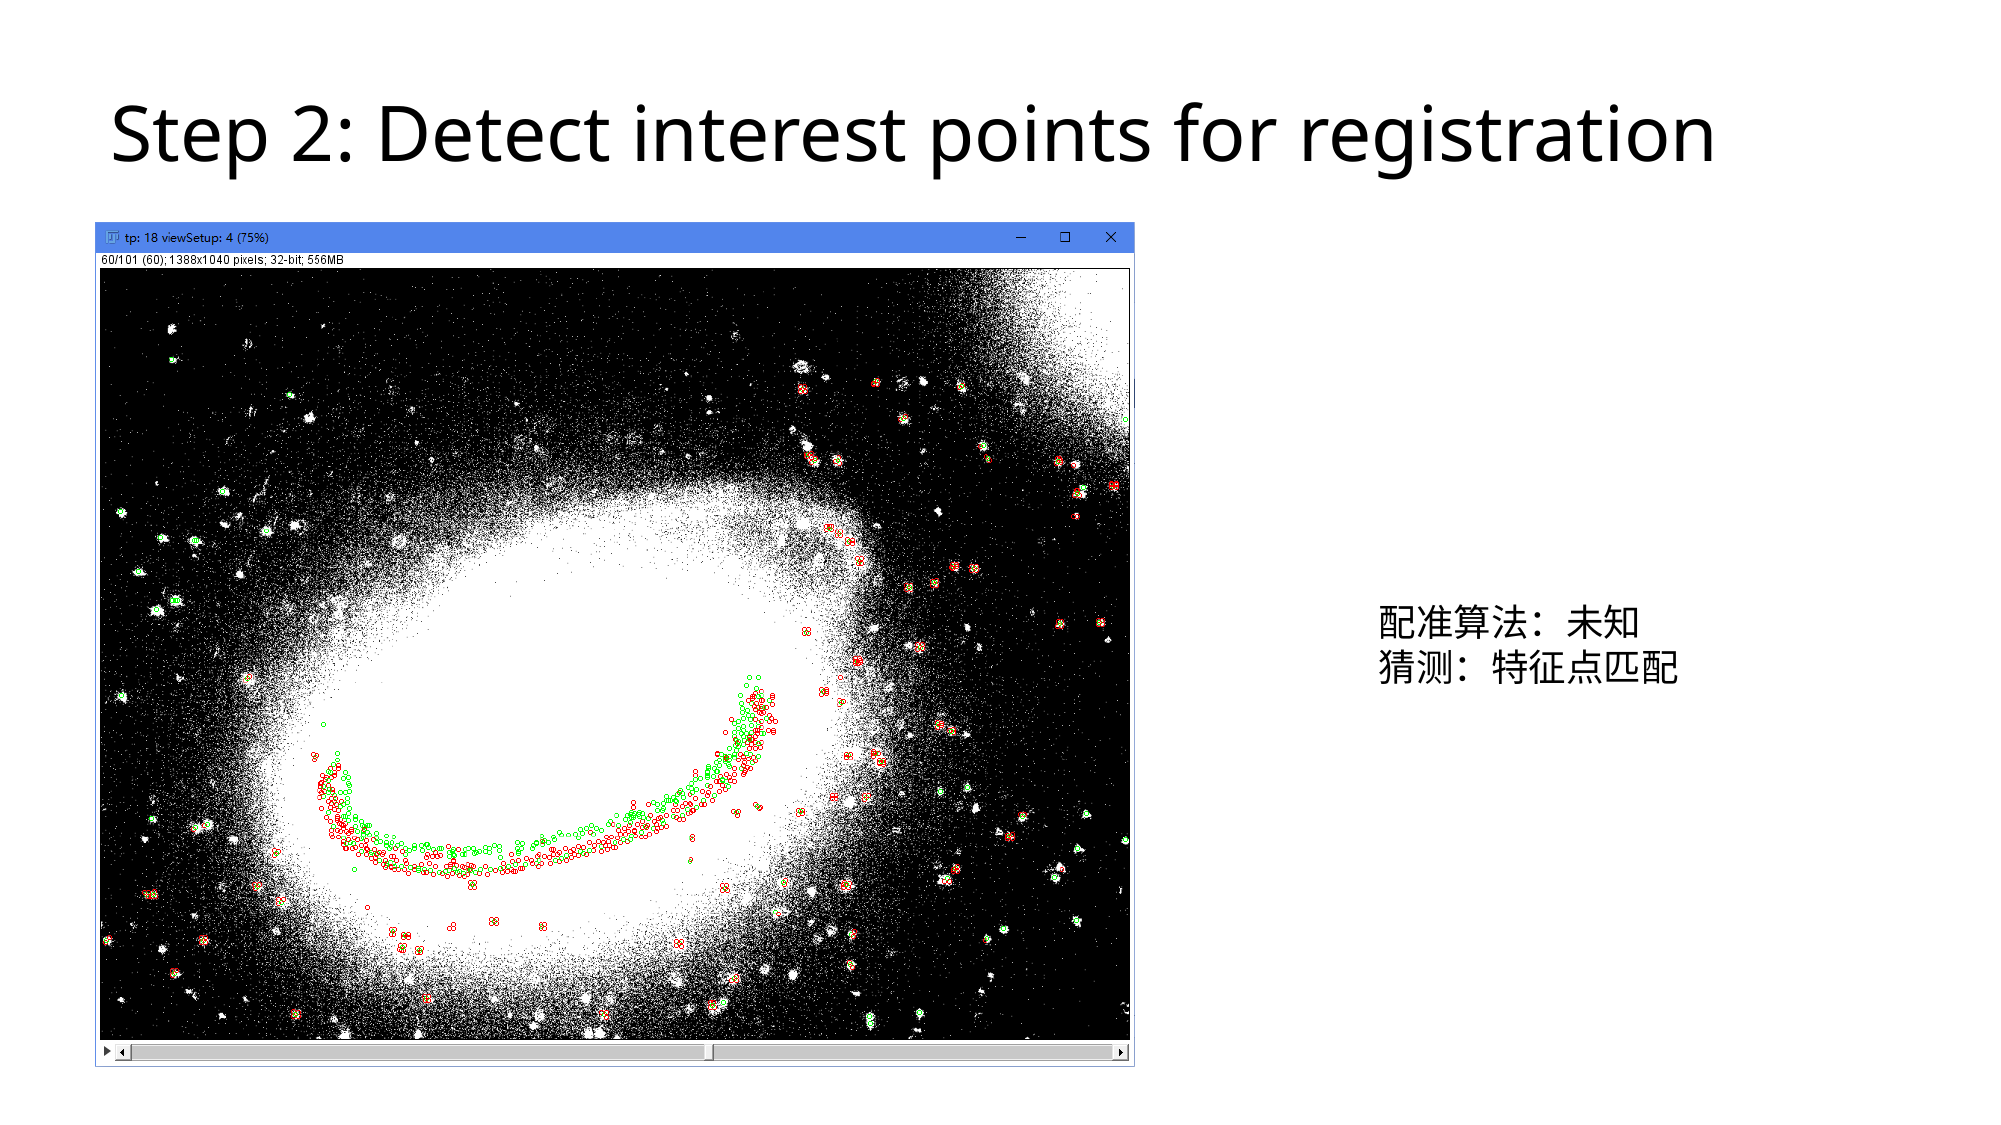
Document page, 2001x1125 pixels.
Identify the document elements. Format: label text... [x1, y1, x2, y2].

text_box 配准算法：未知 猜测：特征点匹配 [1363, 591, 1694, 697]
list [95, 222, 1135, 1067]
title Step 2: Detect interest points for registration [95, 58, 1905, 214]
